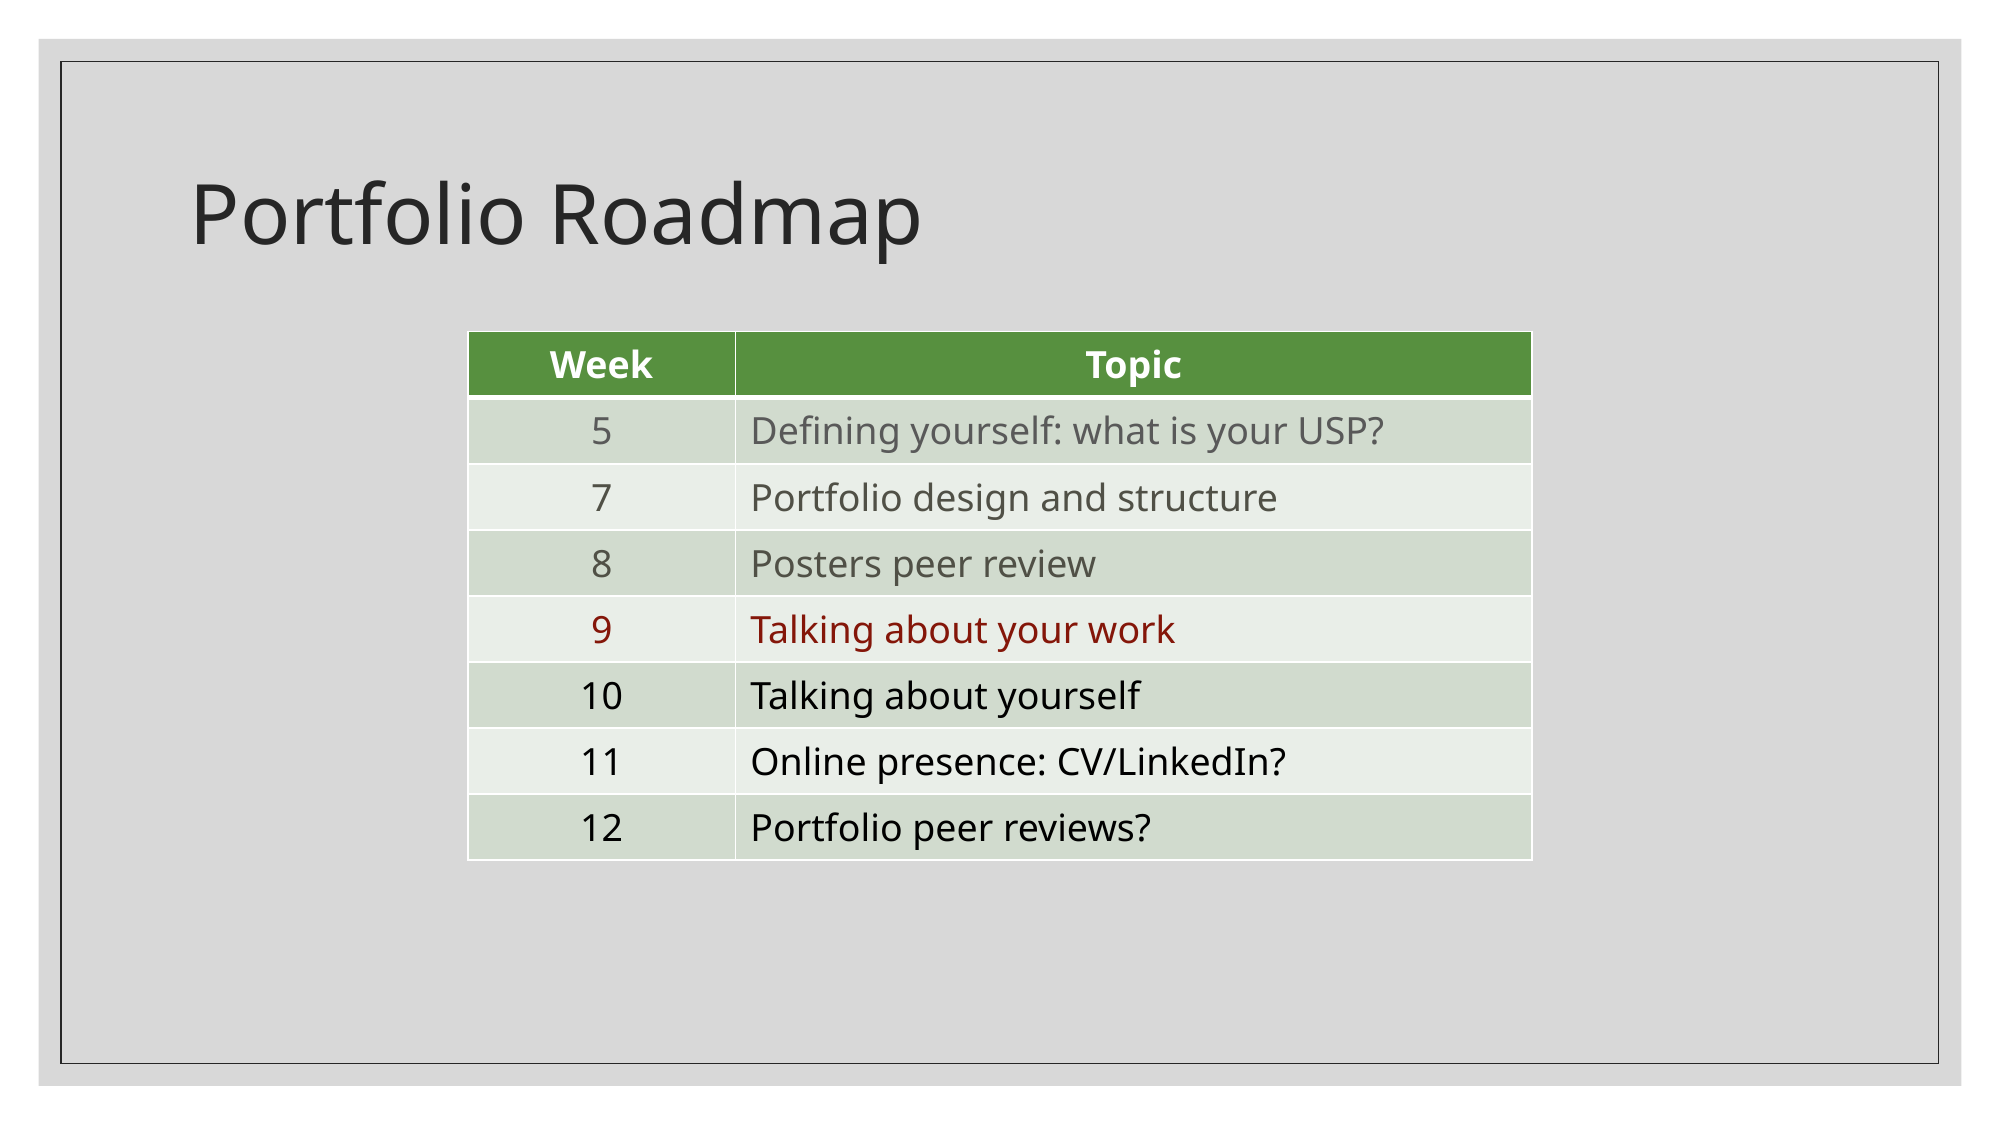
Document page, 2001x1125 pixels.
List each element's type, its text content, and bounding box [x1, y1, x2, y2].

table_cell 9 [469, 597, 735, 661]
table_cell Online presence: CV/LinkedIn? [736, 729, 1531, 793]
title Portfolio Roadmap [174, 105, 1825, 331]
table_cell 11 [469, 729, 735, 793]
table_cell 7 [469, 465, 735, 529]
table_cell 10 [469, 663, 735, 727]
table_cell Talking about your work [736, 597, 1531, 661]
table_cell Portfolio design and structure [736, 465, 1531, 529]
table_cell 5 [469, 400, 735, 463]
table_header Topic [736, 332, 1531, 395]
table_cell 12 [469, 795, 735, 859]
table_cell Portfolio peer reviews? [736, 795, 1531, 859]
table_cell Defining yourself: what is your USP? [736, 400, 1531, 463]
table_cell Posters peer review [736, 531, 1531, 595]
table_header Week [469, 332, 735, 395]
table_cell 8 [469, 531, 735, 595]
table_cell Talking about yourself [736, 663, 1531, 727]
